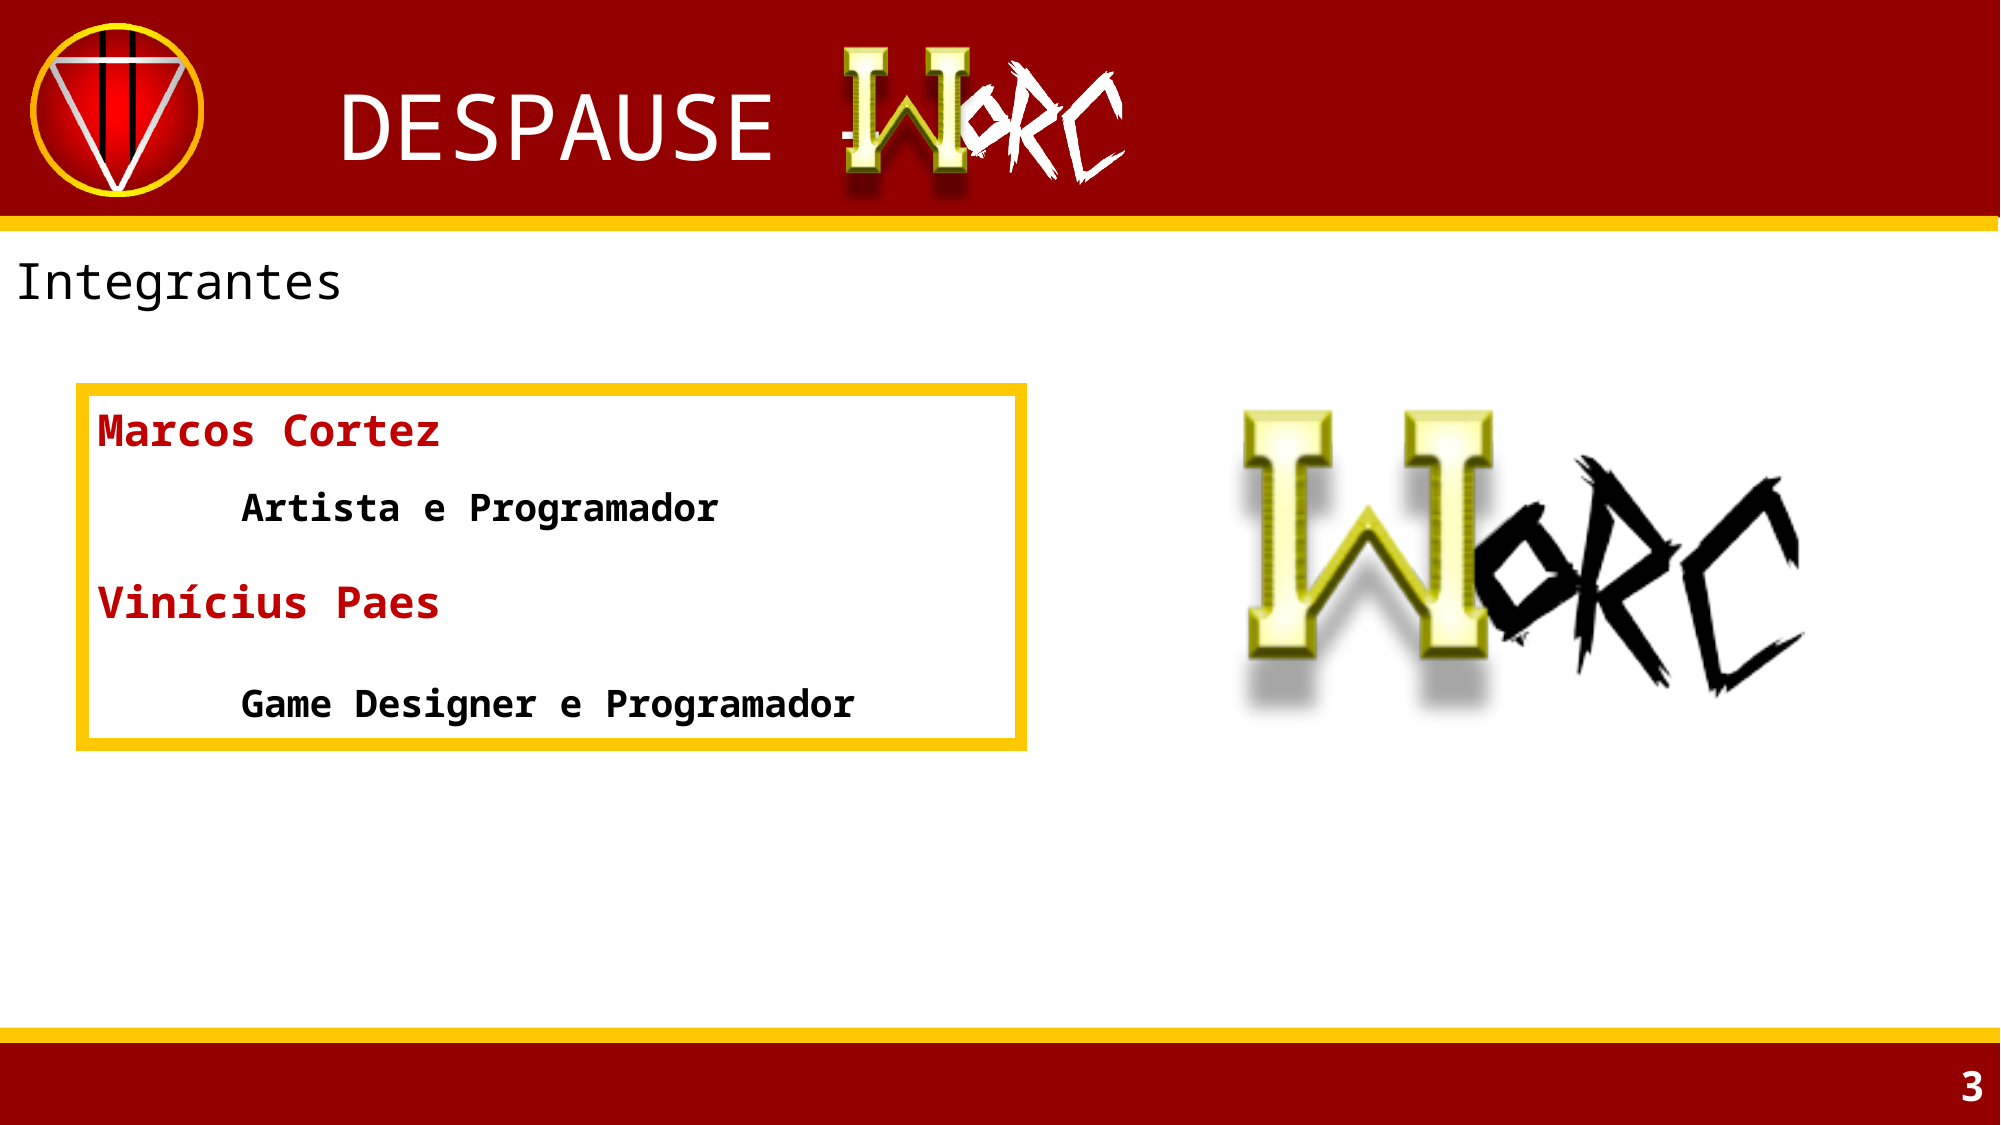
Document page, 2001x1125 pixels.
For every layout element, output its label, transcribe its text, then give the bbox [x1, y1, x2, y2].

picture [1229, 409, 1805, 726]
text_box [0, 215, 1999, 232]
text_box [0, 1026, 2000, 1044]
text_box Integrantes [0, 242, 2000, 318]
slide_number 3 [0, 1044, 2000, 1125]
list Marcos Cortez Artista e Programador Vinícius Paes Game Designer e Programador [82, 388, 1022, 746]
text_box DESPAUSE – [0, 0, 2000, 218]
picture [30, 23, 204, 197]
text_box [835, 46, 1125, 207]
